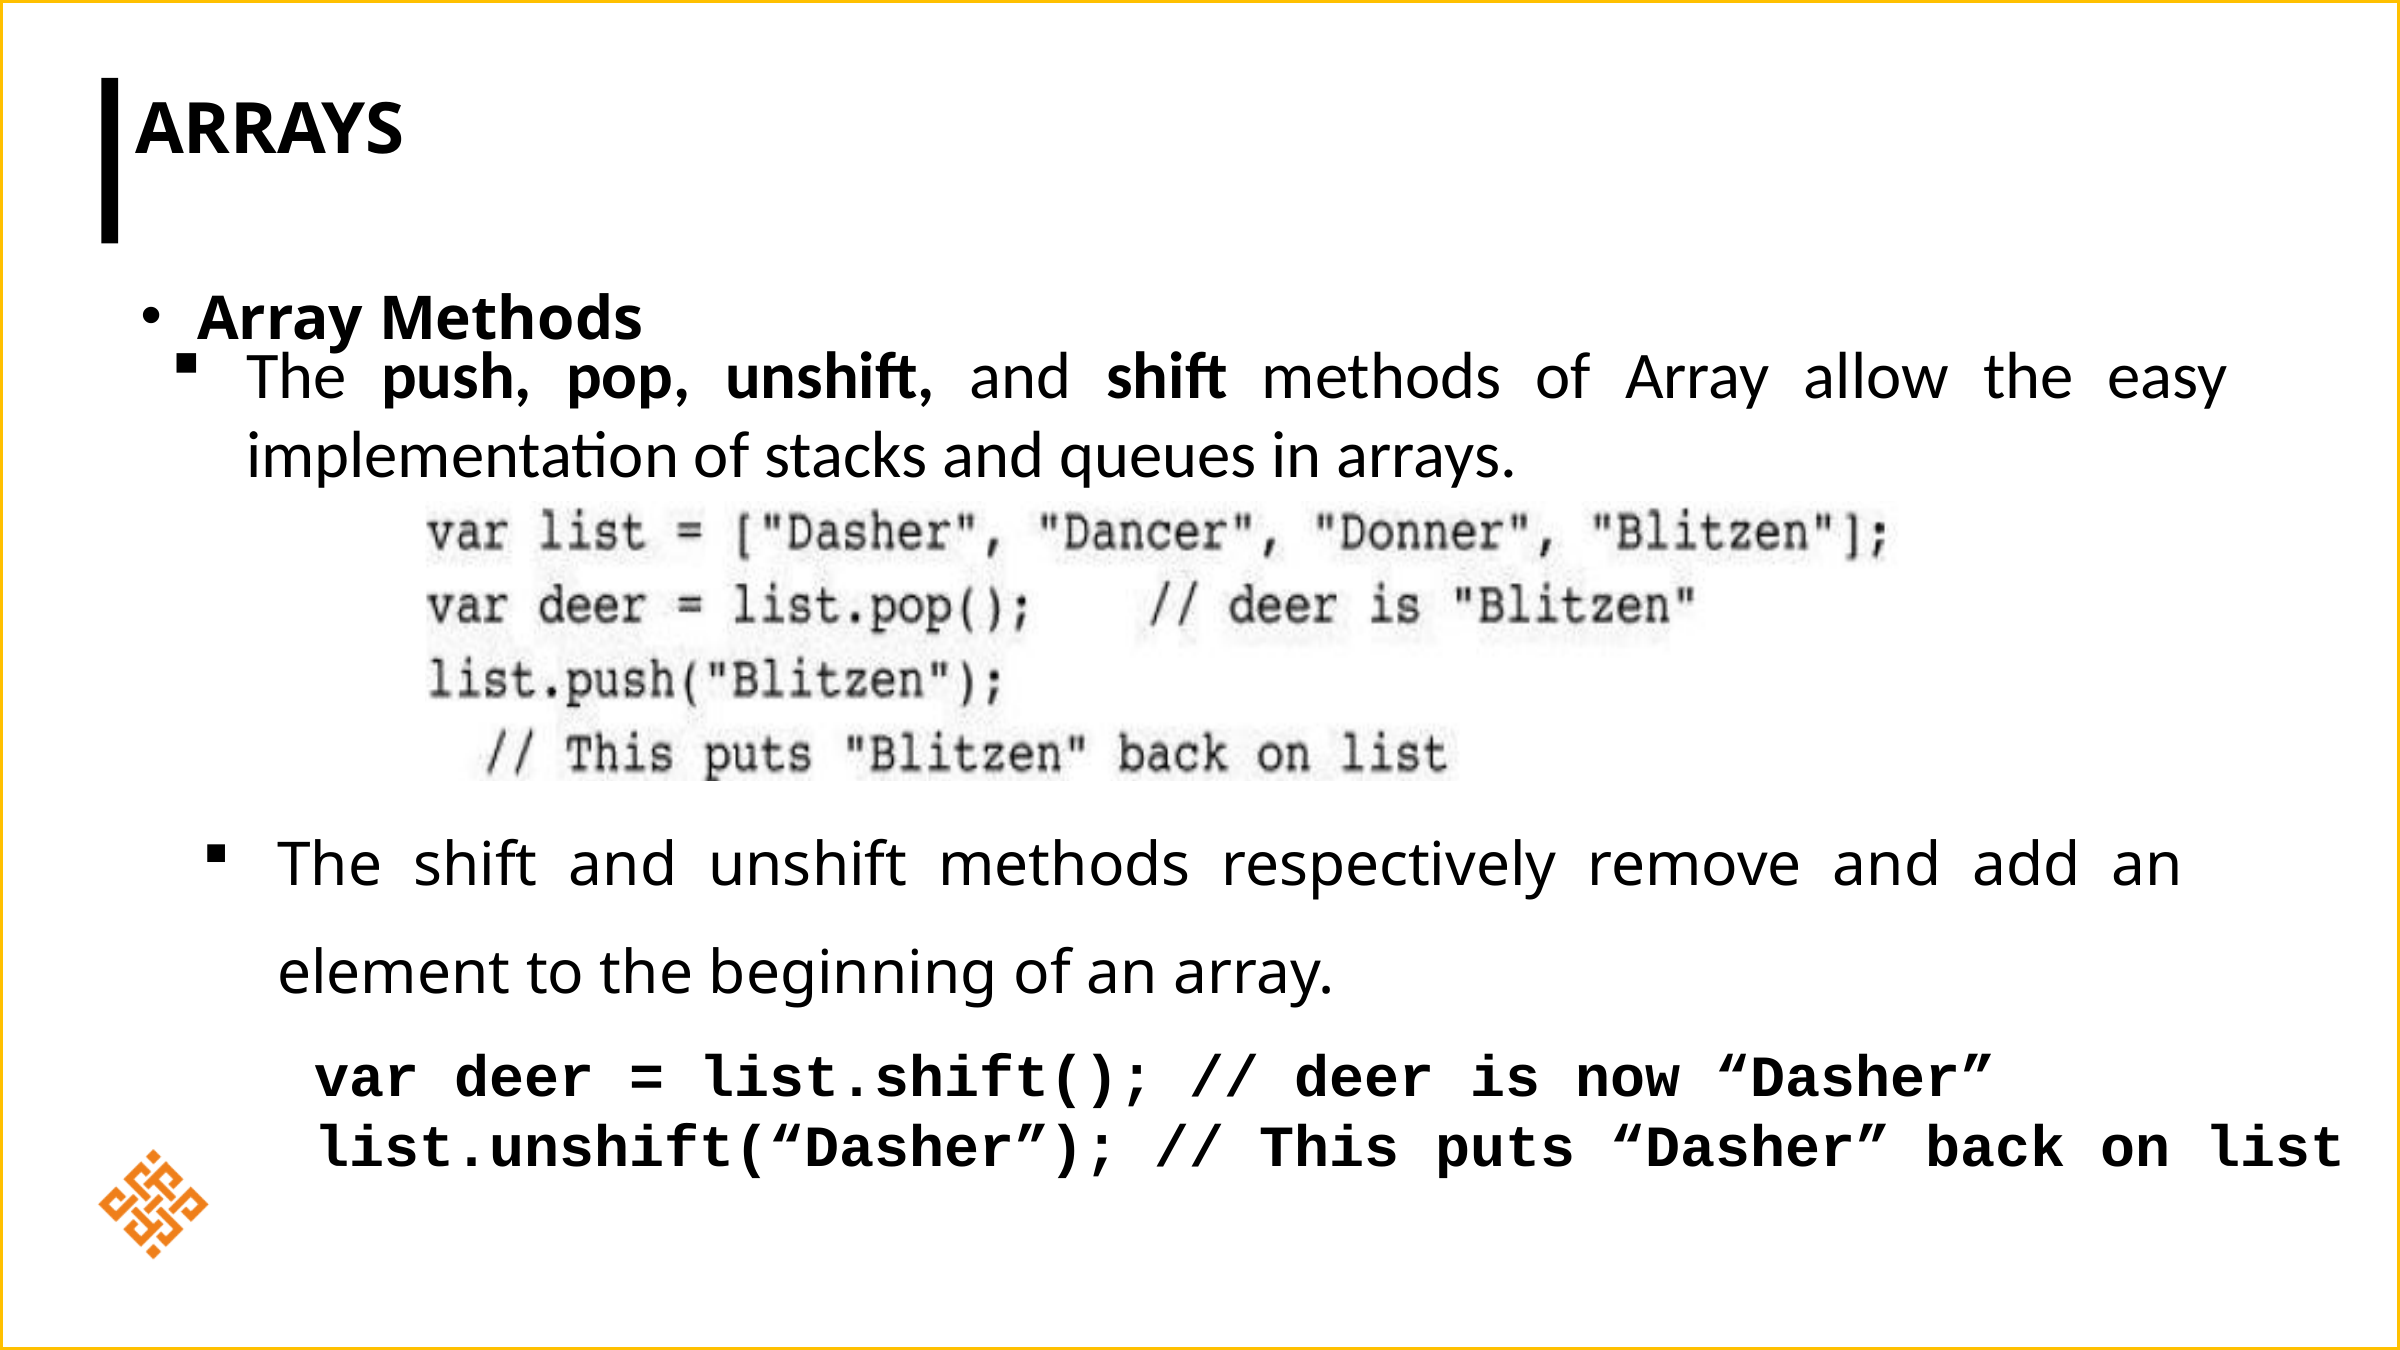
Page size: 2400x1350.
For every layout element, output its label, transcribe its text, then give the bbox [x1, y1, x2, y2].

title arrays [117, 73, 1340, 161]
picture [75, 1058, 235, 1350]
picture [424, 501, 1905, 781]
text_box var deer = list.shift(); // deer is now “Dasher” list.unshift(“Dasher”); // This puts “Dasher” back on list [300, 1030, 2375, 1186]
text_box The shift and unshift methods respectively remove and add an element to the beginning of an array. [187, 781, 2200, 1014]
list Array Methods [122, 269, 1622, 1200]
text_box The push, pop, unshift, and shift methods of Array allow the easy implementation of stacks and queues in arrays. [156, 323, 2244, 499]
